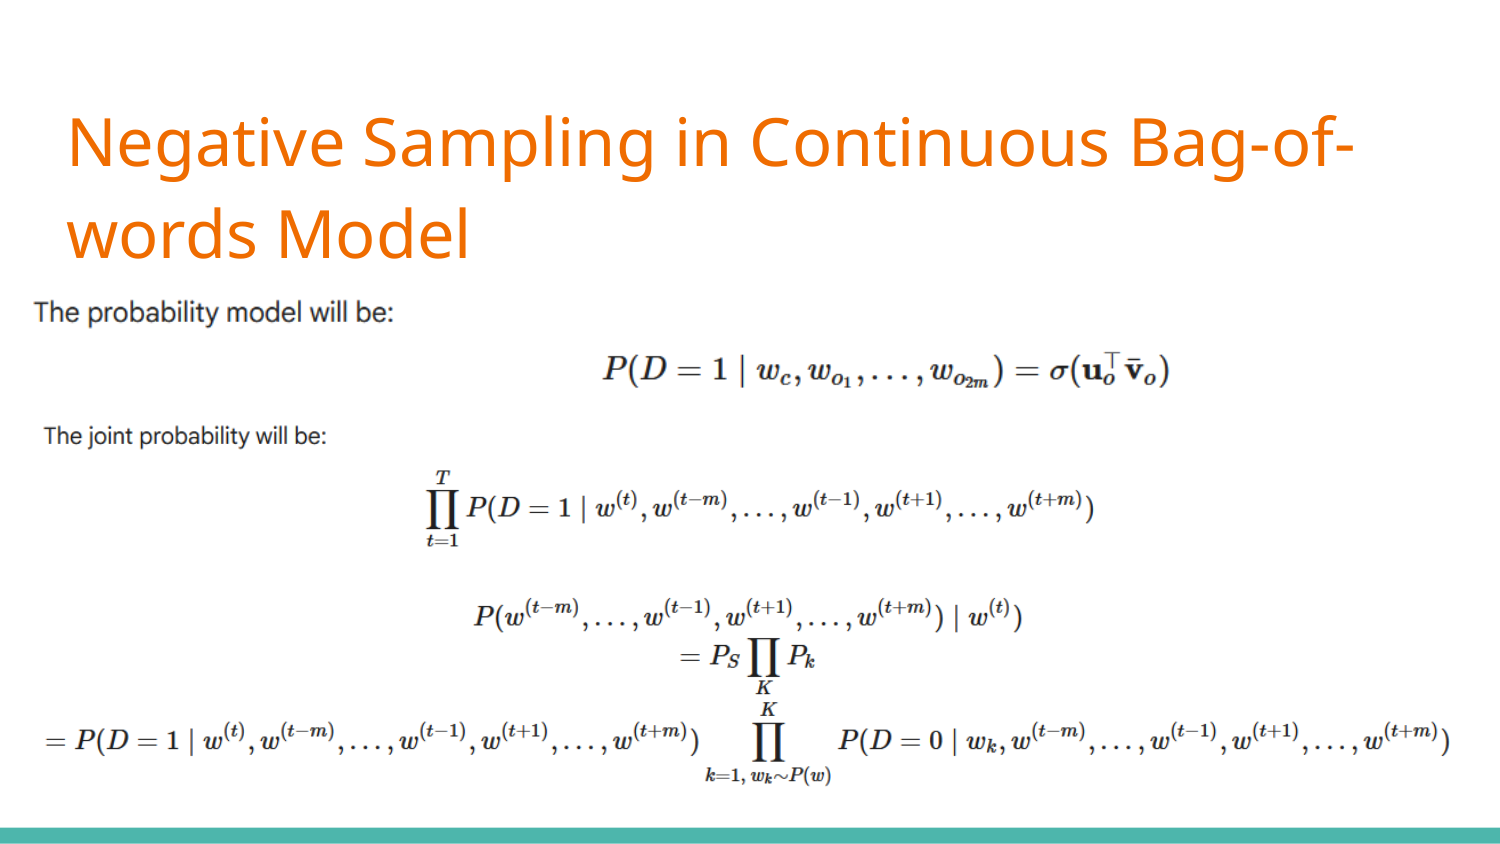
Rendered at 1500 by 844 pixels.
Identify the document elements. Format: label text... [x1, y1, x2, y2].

picture [24, 582, 1476, 795]
picture [24, 284, 1476, 558]
title Negative Sampling in Continuous Bag-of-words Model [51, 72, 1449, 189]
